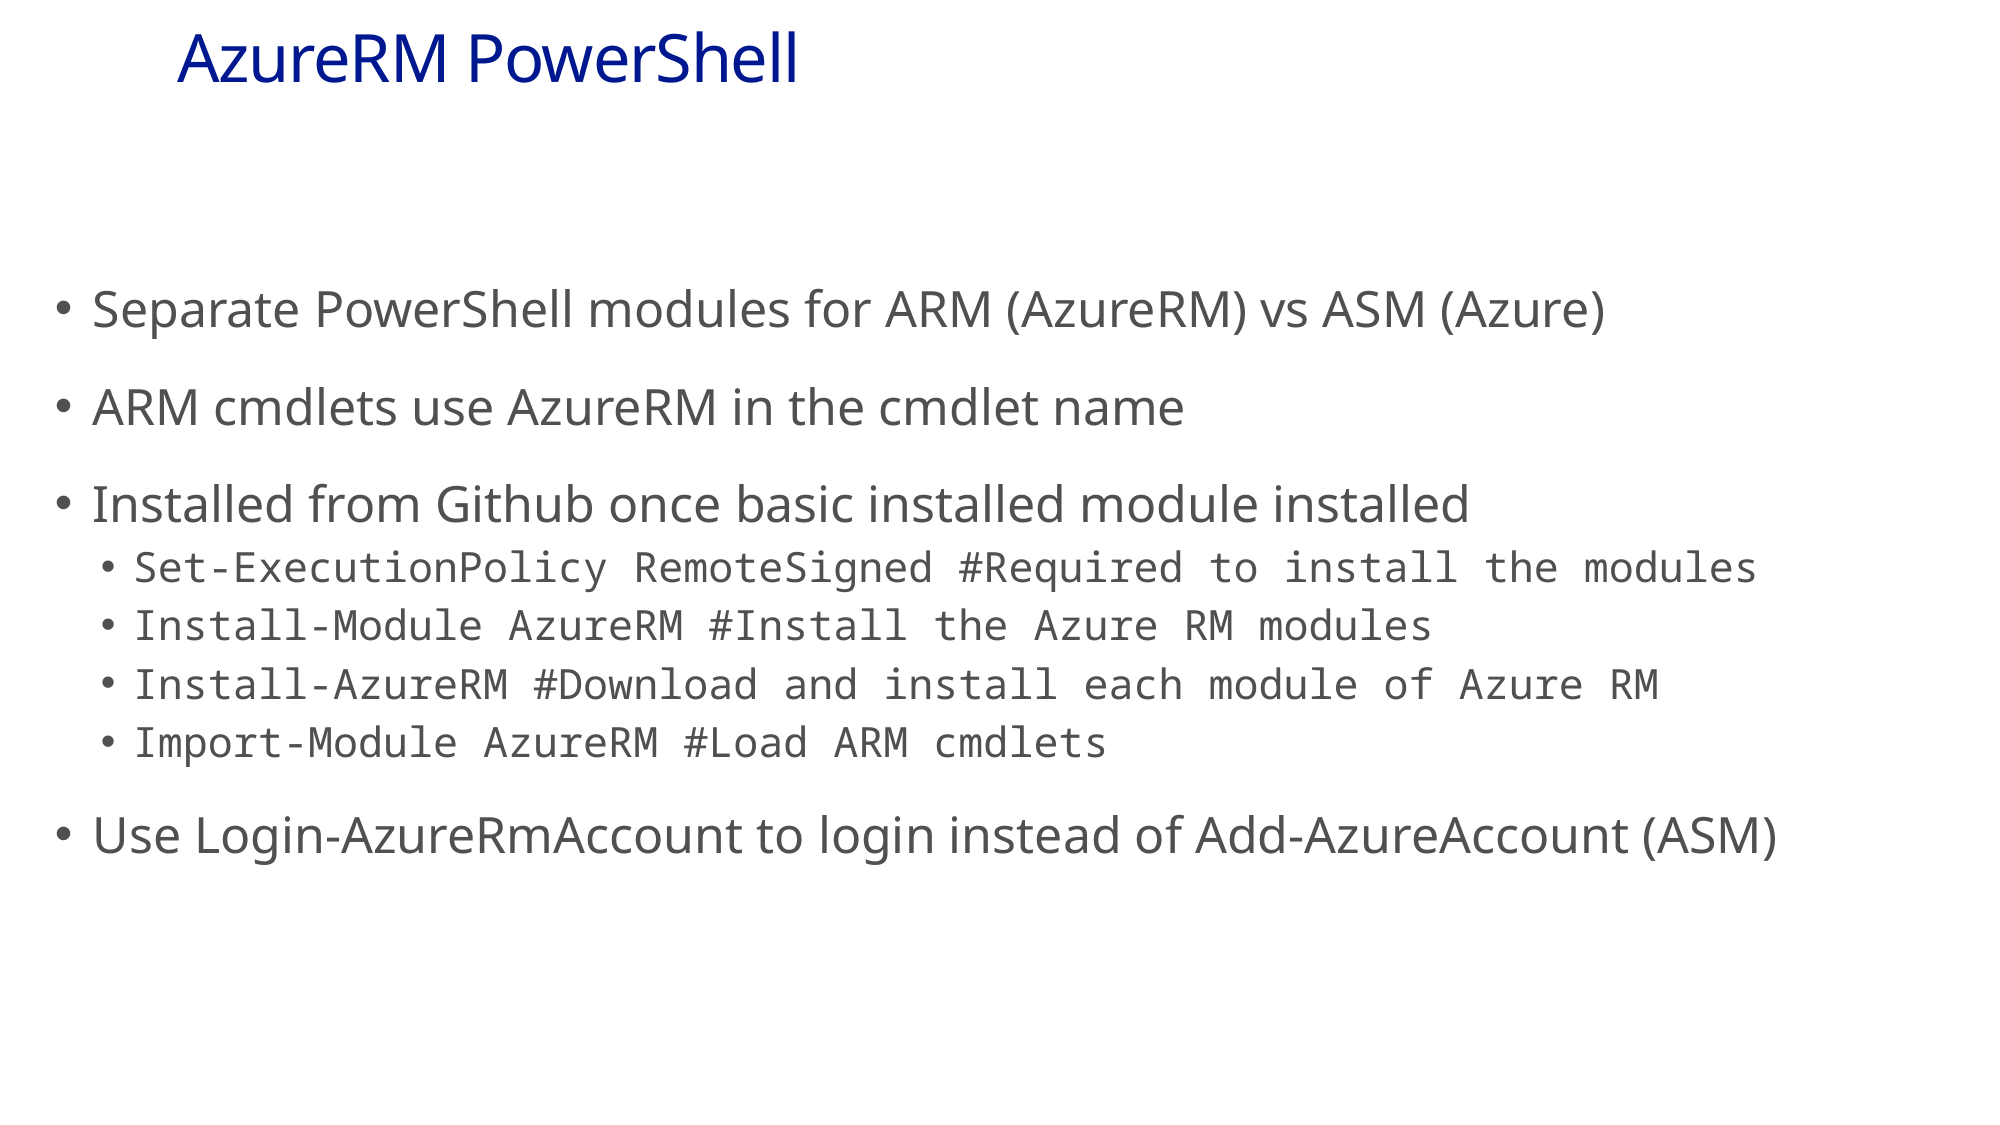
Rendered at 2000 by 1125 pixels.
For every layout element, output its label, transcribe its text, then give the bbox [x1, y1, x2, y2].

title AzureRM PowerShell [124, 0, 2000, 106]
list Separate PowerShell modules for ARM (AzureRM) vs ASM (Azure) ARM cmdlets use AzureRM in the cmdlet name Installed from Github once basic installed module installed Set-ExecutionPolicy RemoteSigned #Required to install the modules Install-Module AzureRM #Install the Azure RM modules Install-AzureRM #Download and install each module of Azure RM Import-Module AzureRM #Load ARM cmdlets Use Login-AzureRmAccount to login instead of Add-AzureAccount (ASM) [24, 262, 1975, 1011]
